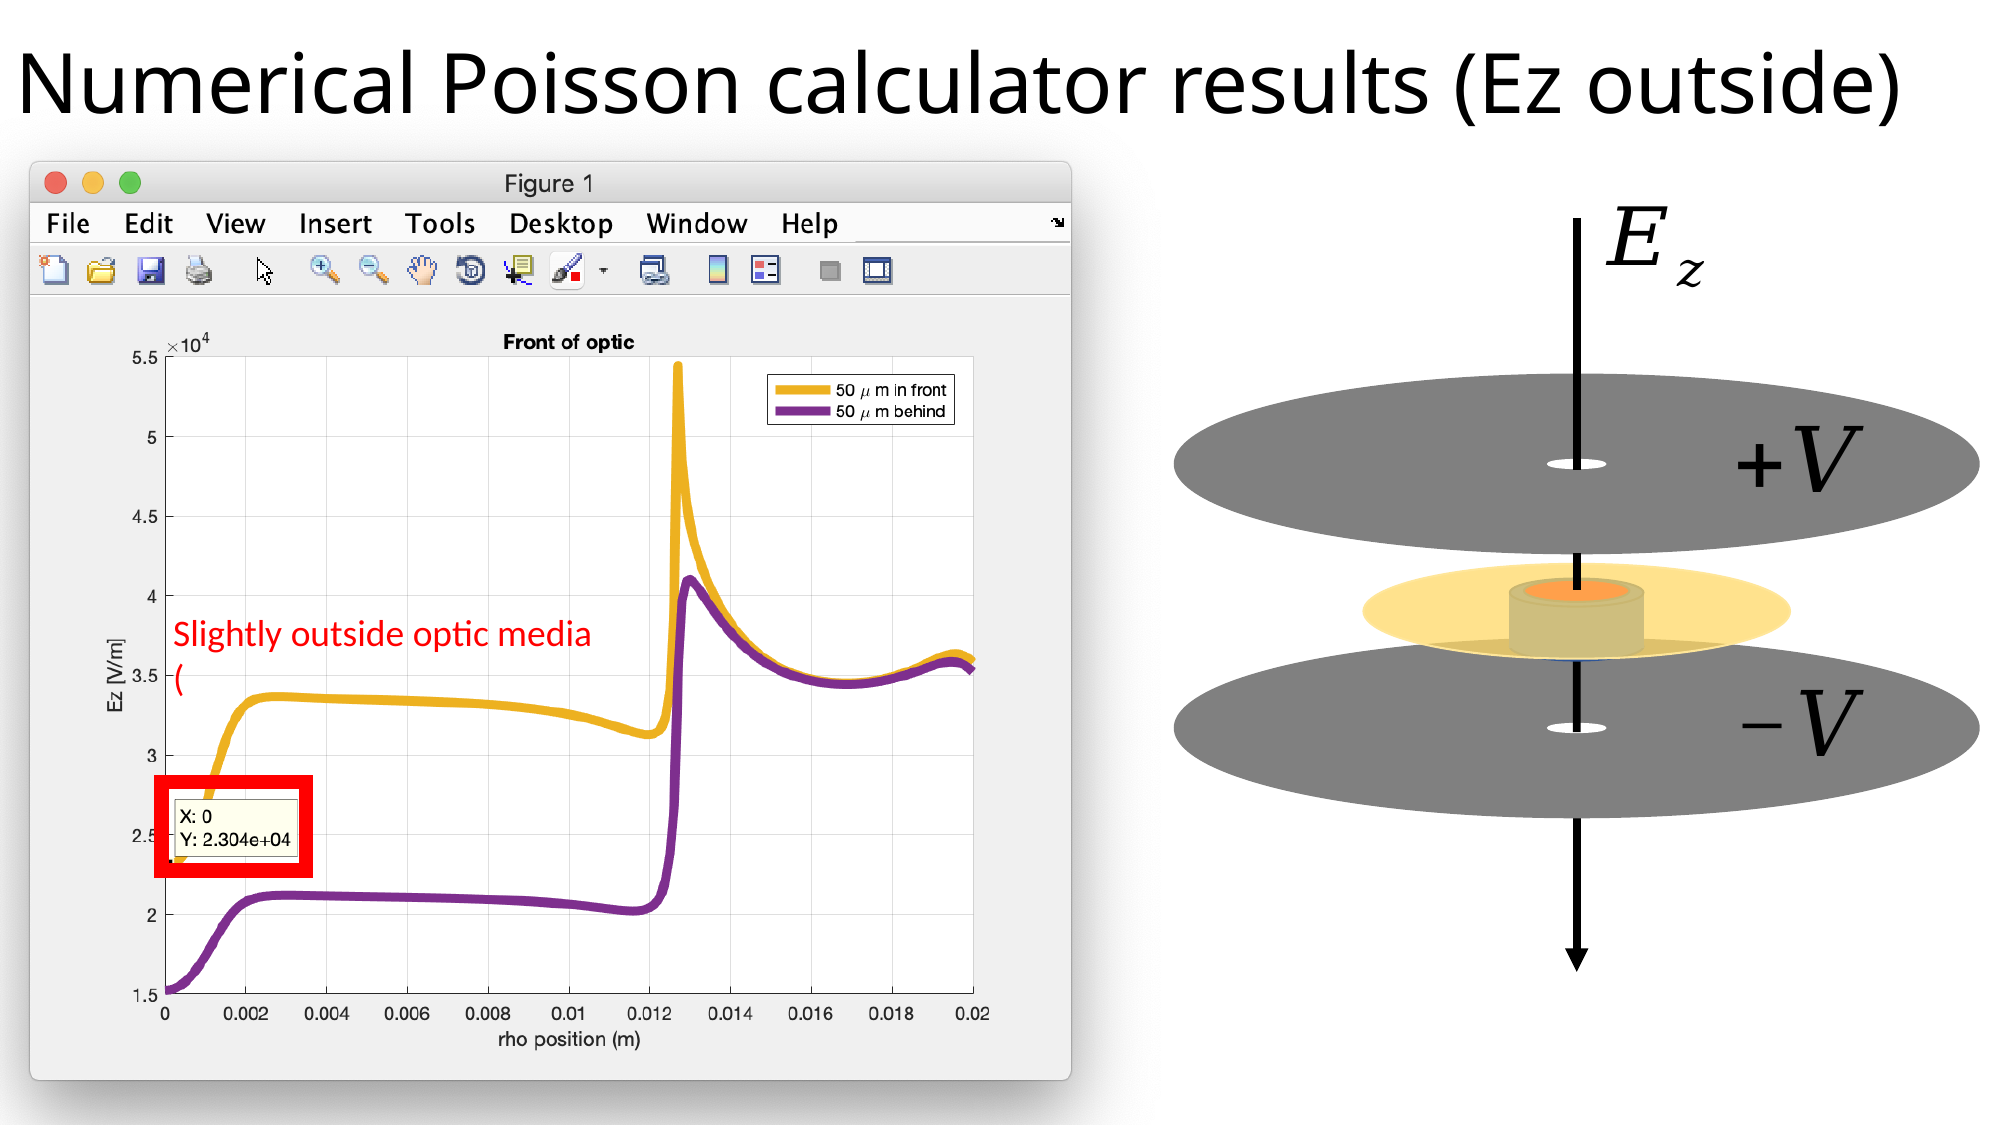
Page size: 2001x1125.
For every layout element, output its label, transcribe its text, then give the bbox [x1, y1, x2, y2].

text_box [1577, 722, 1607, 734]
text_box [1175, 644, 1576, 819]
text_box [1546, 722, 1576, 734]
text_box [1546, 458, 1573, 470]
title Numerical Poisson calculator results (Ez outside) [0, 0, 2000, 196]
text_box [1175, 373, 1980, 555]
text_box [1362, 562, 1792, 660]
text_box [1577, 644, 1980, 819]
picture [0, 91, 1175, 1125]
text_box [1581, 458, 1607, 470]
